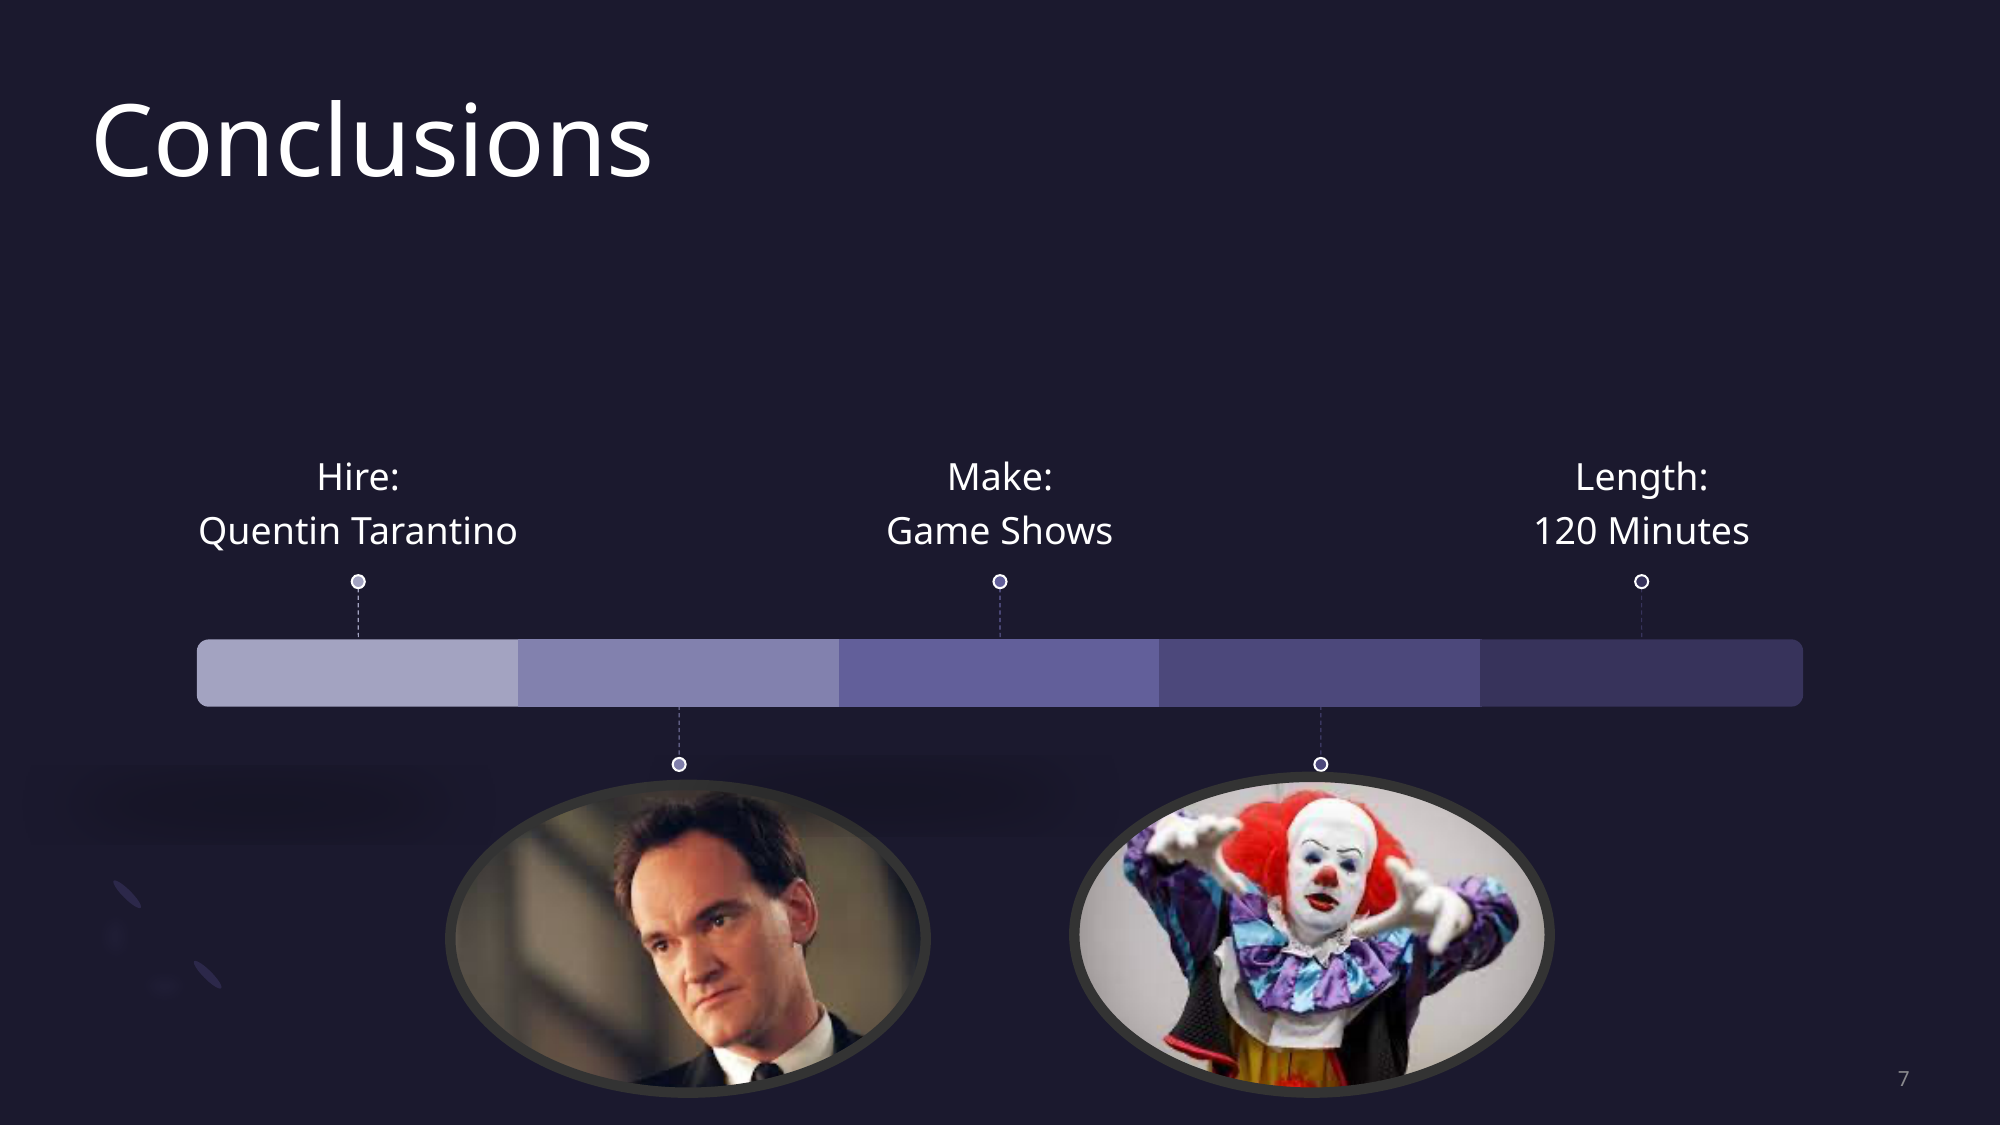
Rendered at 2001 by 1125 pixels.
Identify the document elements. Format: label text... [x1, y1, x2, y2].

slide_number 7 [1632, 1067, 1910, 1093]
title Conclusions [90, 90, 1910, 309]
picture [450, 784, 926, 1093]
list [90, 346, 1910, 1000]
picture [1074, 776, 1550, 1093]
